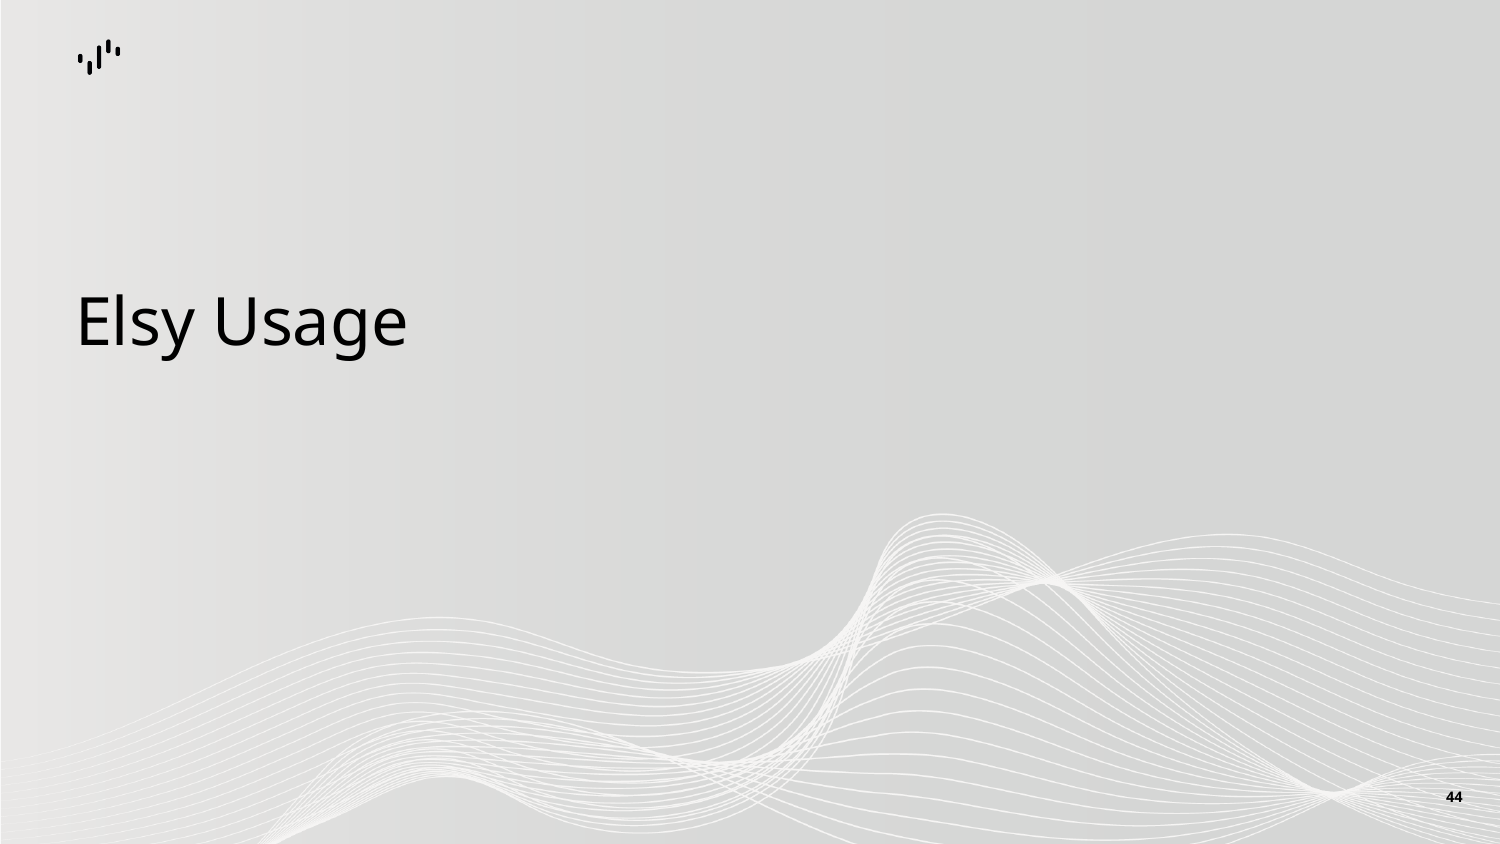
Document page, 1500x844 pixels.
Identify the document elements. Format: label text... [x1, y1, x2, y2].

title Elsy Usage [75, 278, 712, 506]
picture [0, 0, 1500, 844]
slide_number ‹#› [1386, 773, 1463, 808]
